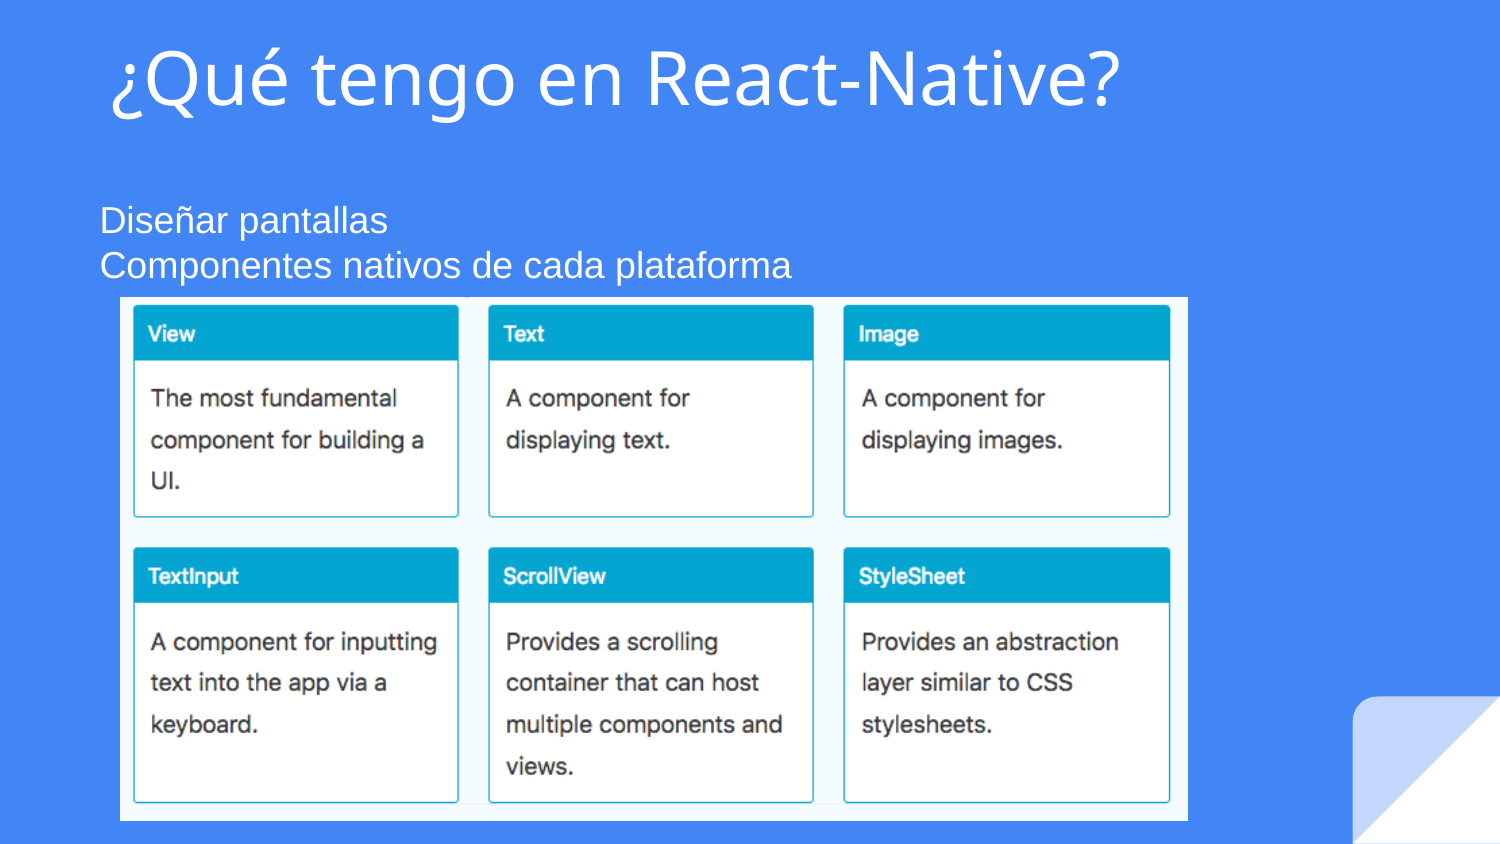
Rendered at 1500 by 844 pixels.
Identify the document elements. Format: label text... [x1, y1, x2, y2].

subtitle Diseñar pantallas Componentes nativos de cada plataforma [84, 135, 1224, 229]
title ¿Qué tengo en React-Native? [96, 19, 1446, 136]
picture [119, 297, 1188, 821]
